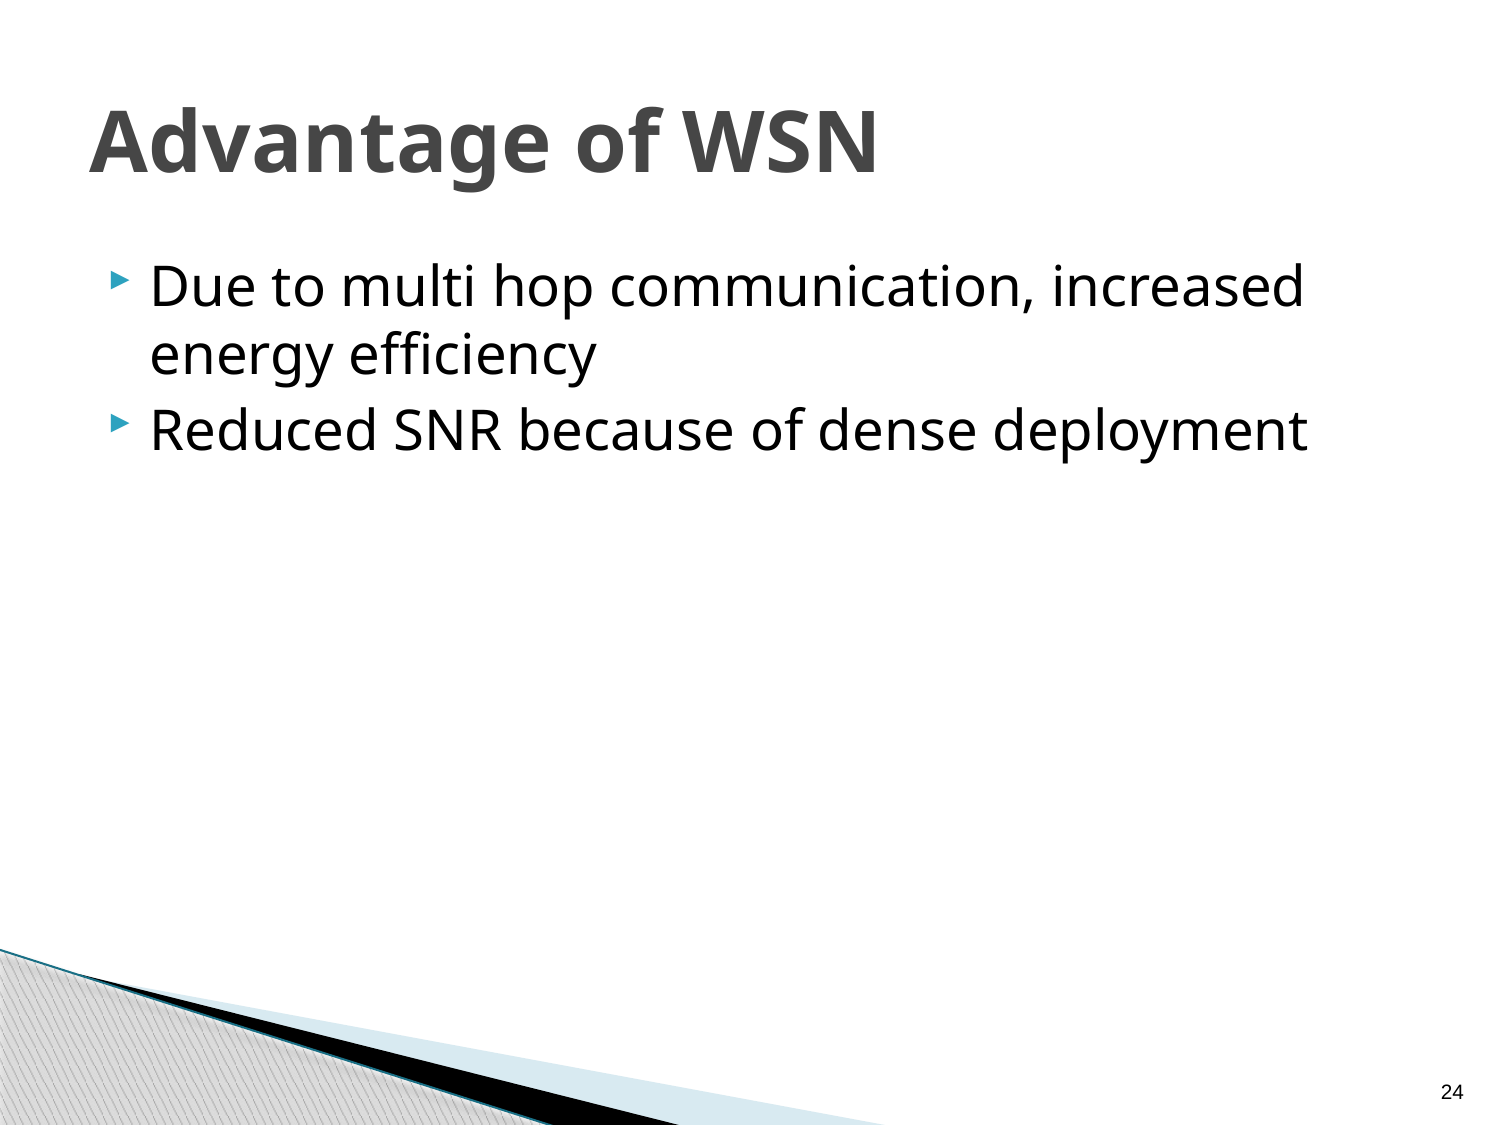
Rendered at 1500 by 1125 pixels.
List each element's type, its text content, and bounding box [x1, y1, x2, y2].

title Advantage of WSN [75, 45, 1425, 233]
slide_number 24 [1418, 1051, 1479, 1112]
list Due to multi hop communication, increased energy efficiency Reduced SNR because of dense deployment [75, 243, 1425, 986]
